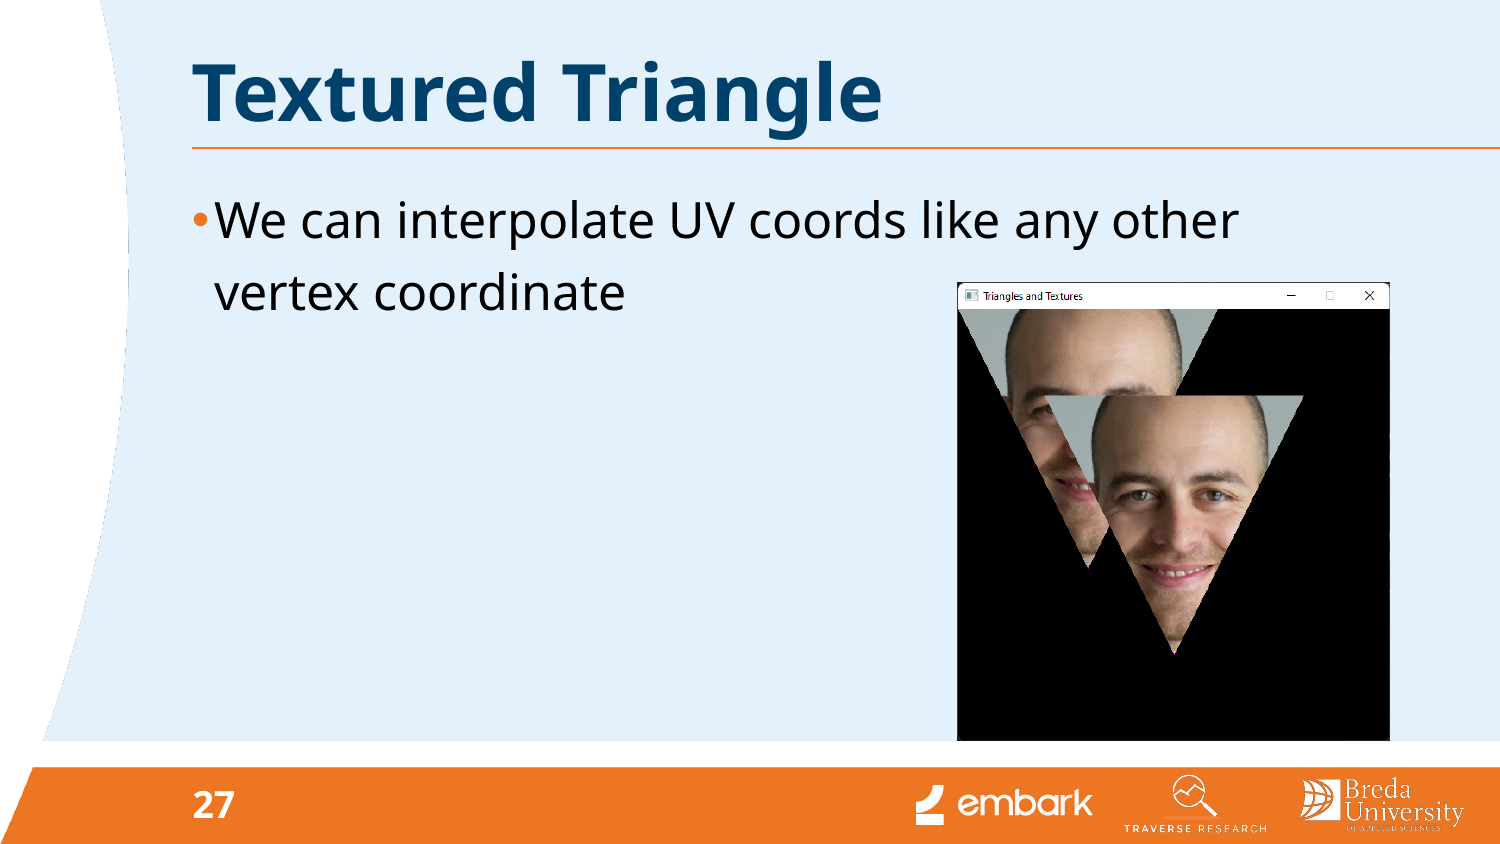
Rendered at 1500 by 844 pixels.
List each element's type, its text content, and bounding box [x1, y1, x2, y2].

title Textured Triangle [191, 3, 1341, 138]
list We can interpolate UV coords like any other vertex coordinate [191, 176, 1341, 741]
slide_number 27 [177, 773, 351, 819]
picture [0, 0, 1500, 844]
